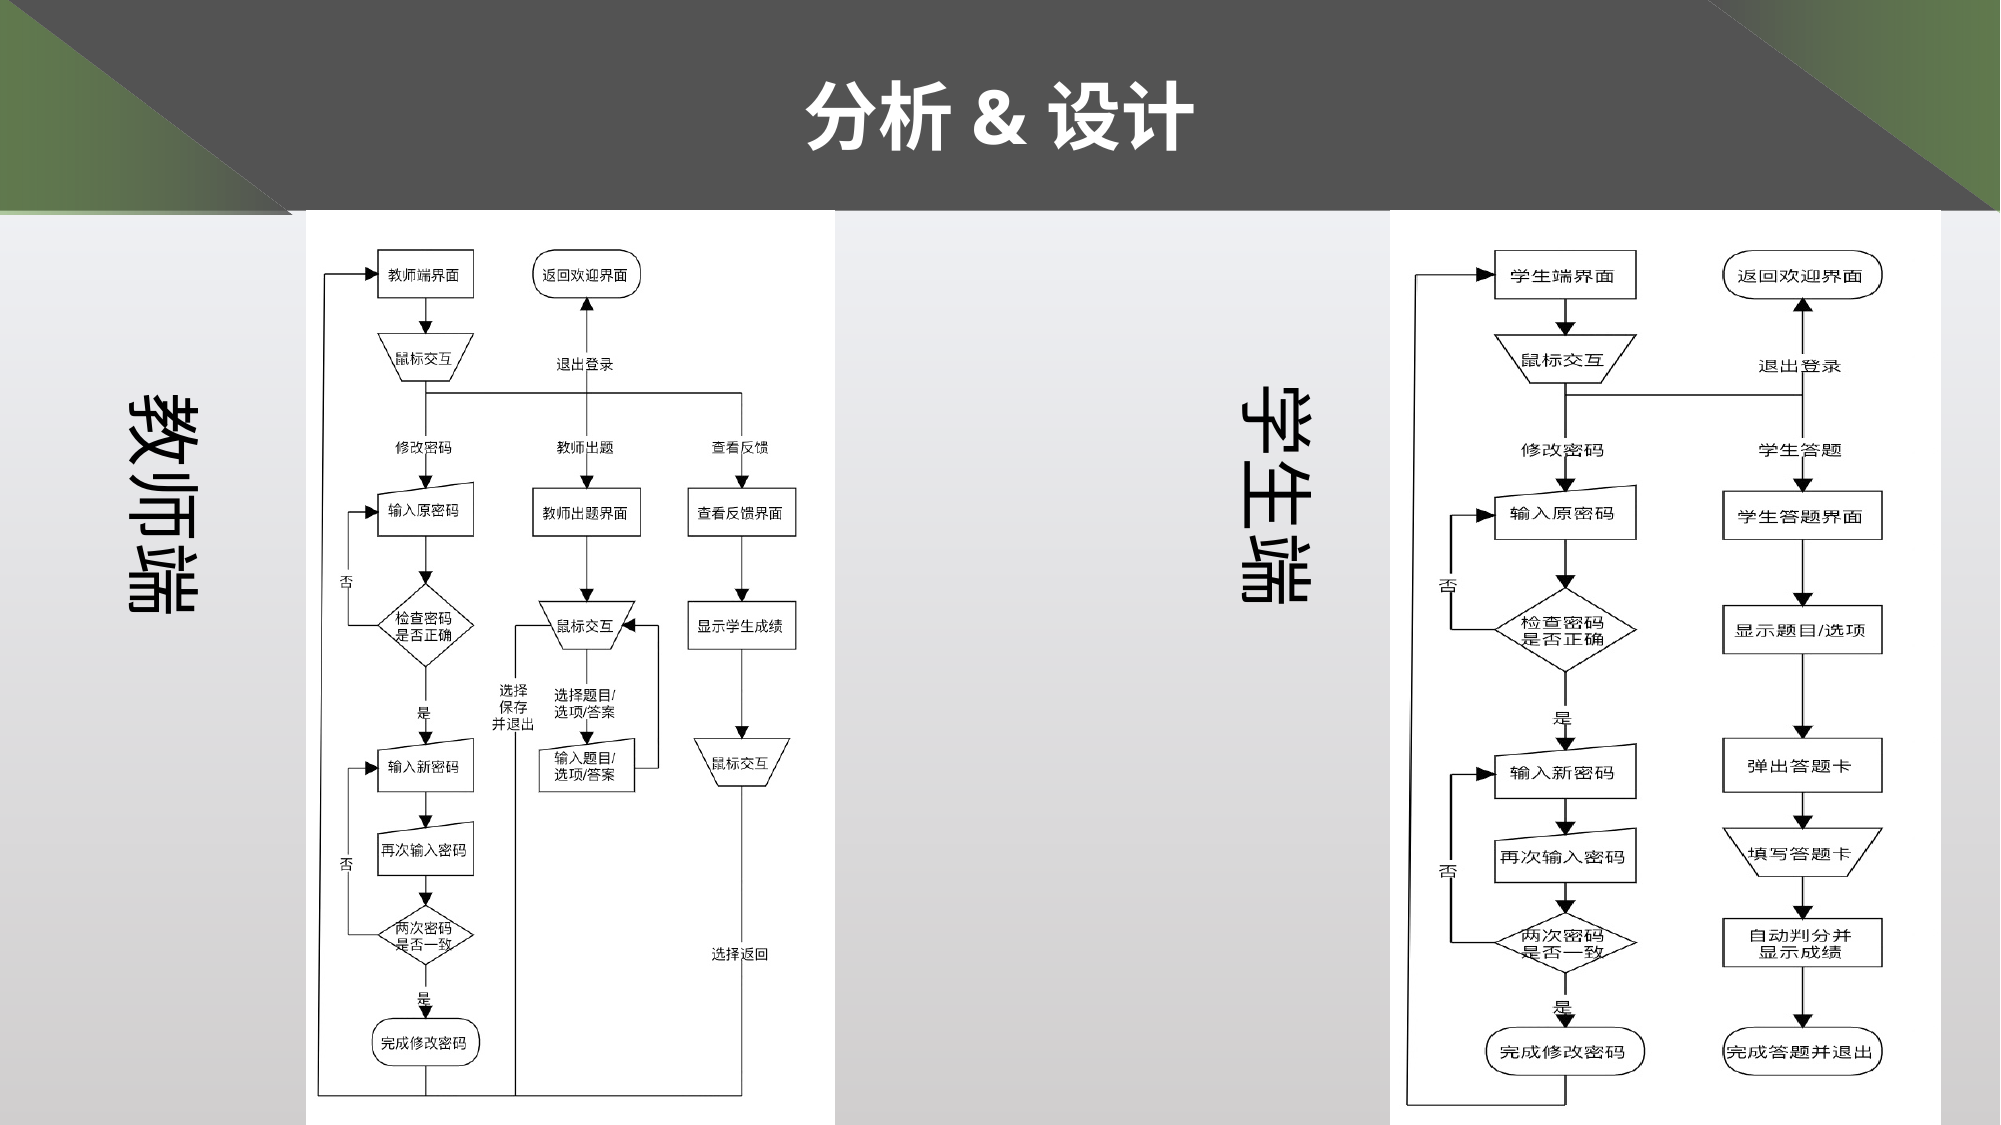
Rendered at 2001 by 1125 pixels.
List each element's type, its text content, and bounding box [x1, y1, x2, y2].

text_box 学生端 [1209, 367, 1331, 880]
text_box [0, 0, 2000, 215]
picture [1390, 210, 1941, 1125]
text_box 教师端 [96, 377, 218, 785]
picture [306, 210, 835, 1125]
